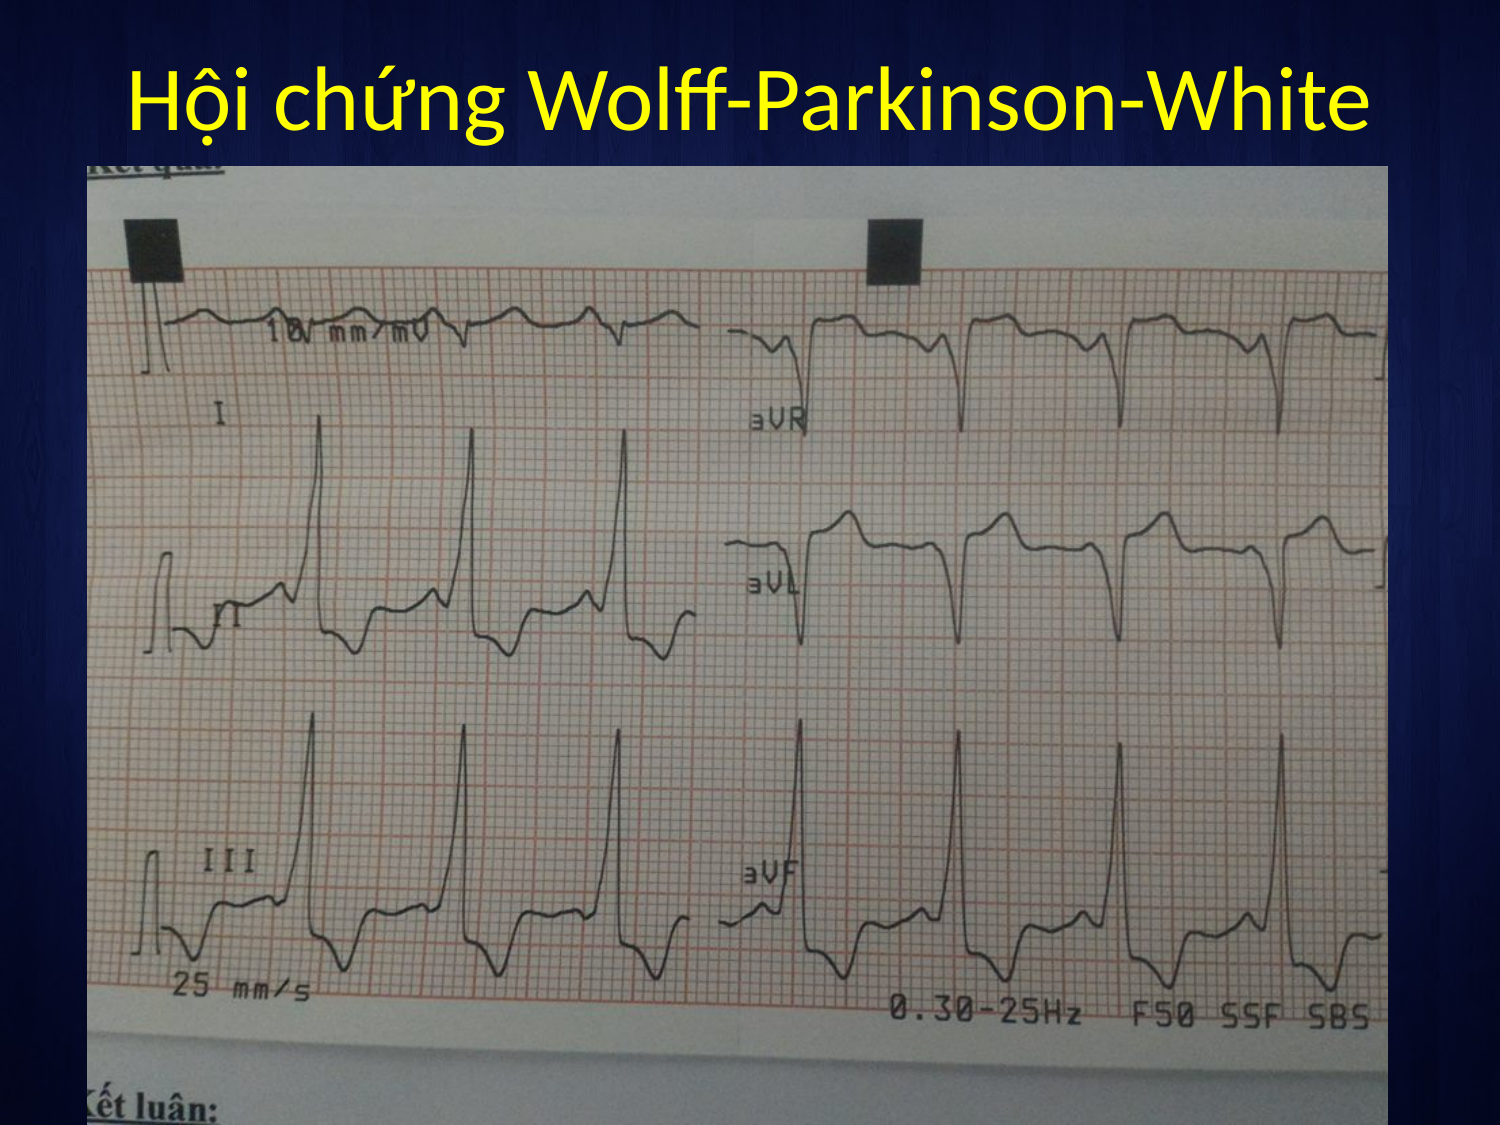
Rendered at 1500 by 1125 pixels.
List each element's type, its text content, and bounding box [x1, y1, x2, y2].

title Hội chứng Wolff-Parkinson-White [75, 0, 1425, 188]
picture [0, 0, 1500, 1125]
